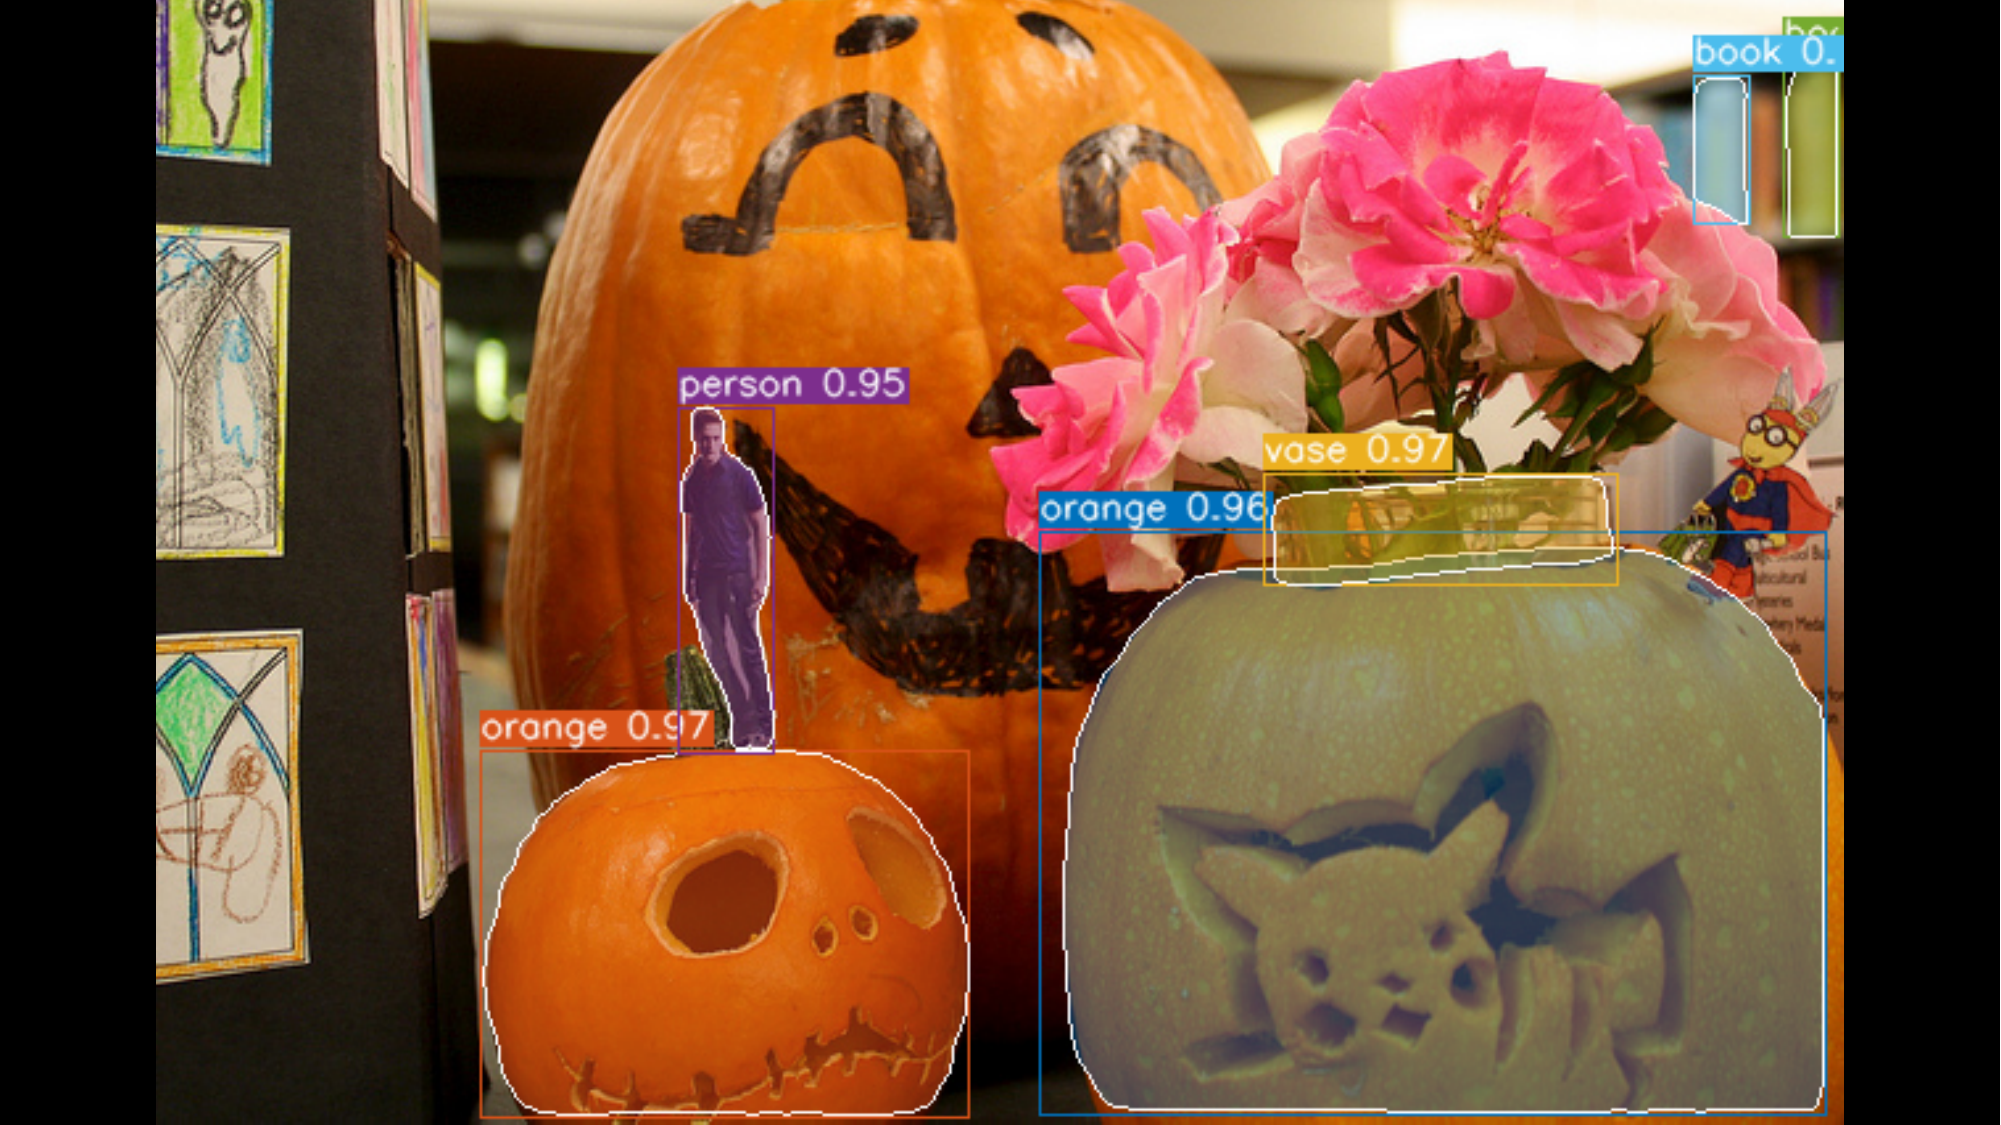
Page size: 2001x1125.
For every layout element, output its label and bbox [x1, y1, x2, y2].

picture [156, 0, 1844, 1125]
